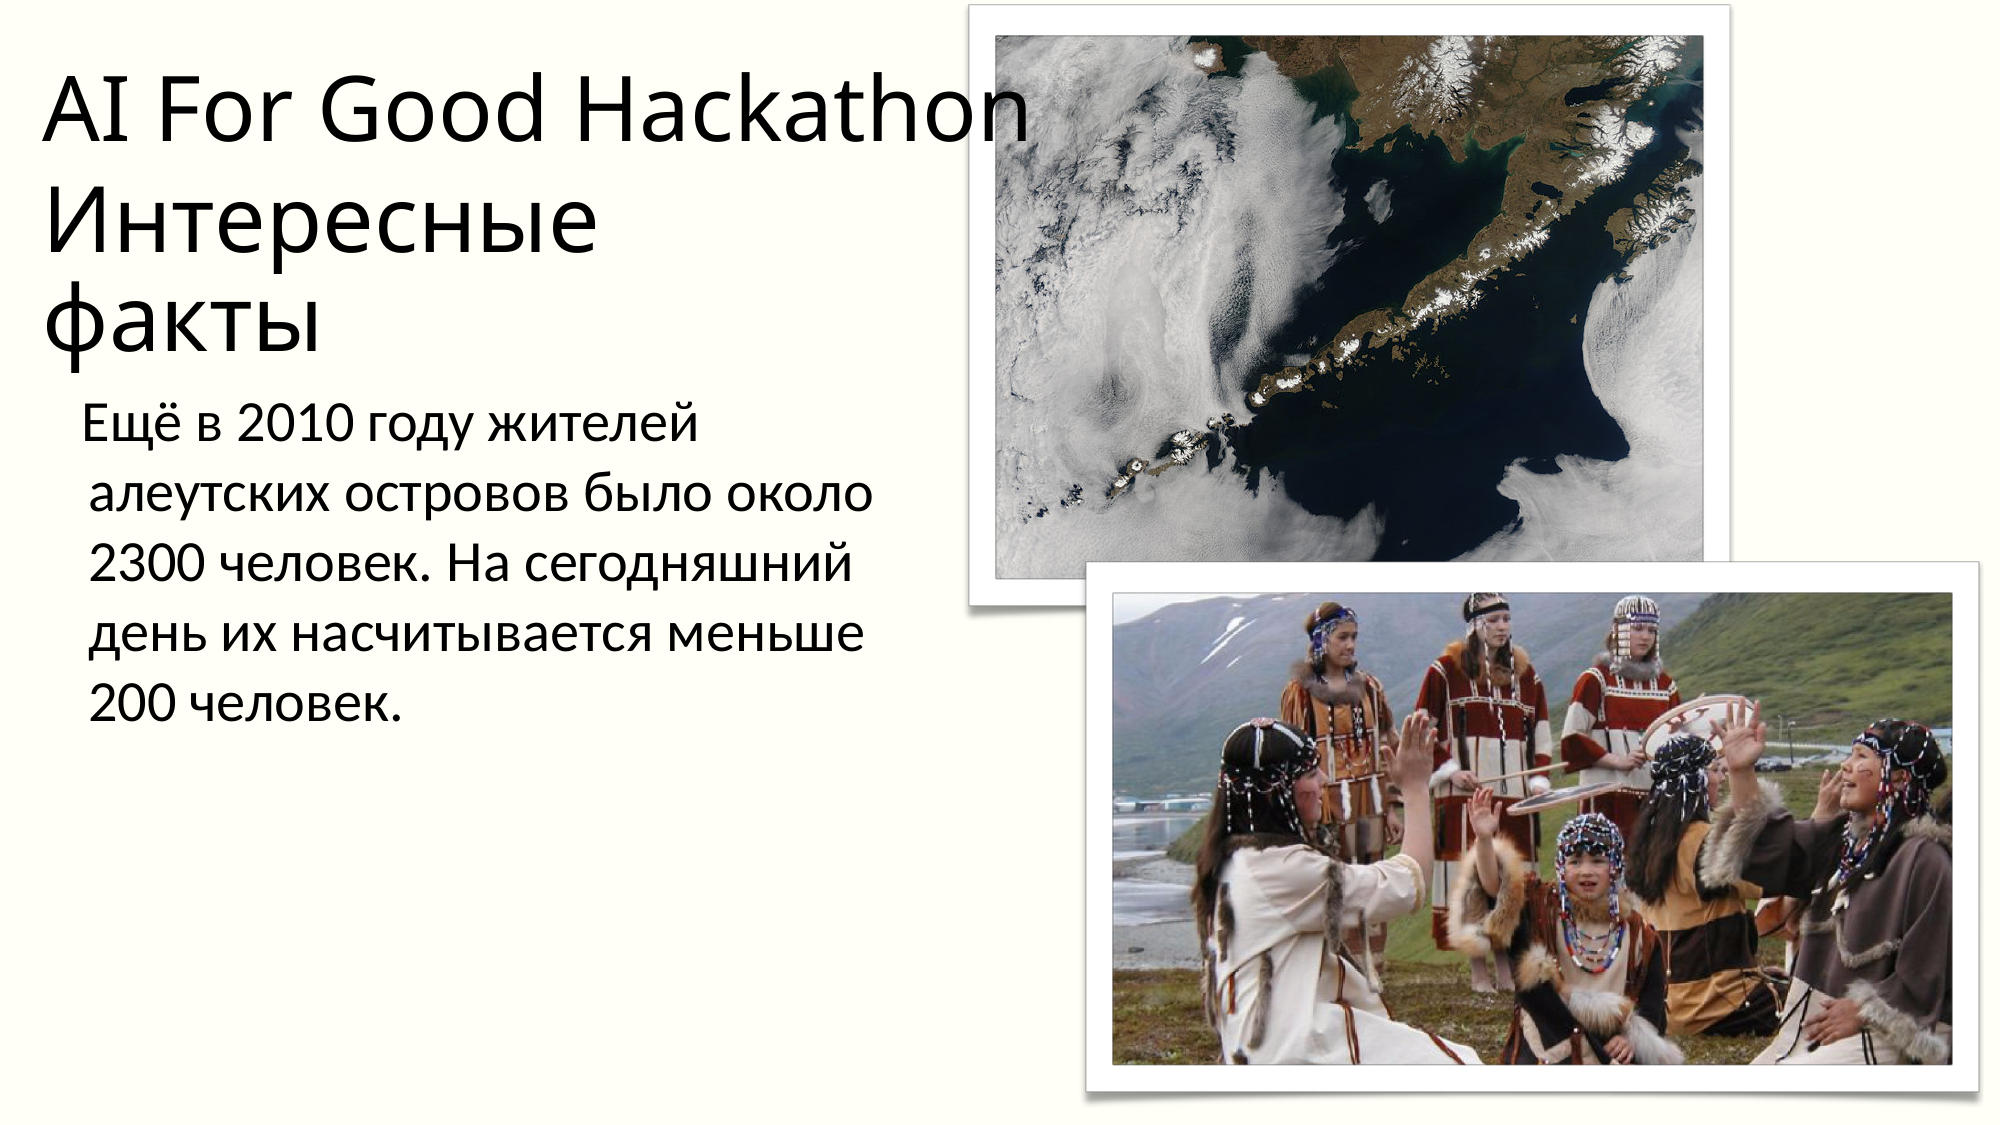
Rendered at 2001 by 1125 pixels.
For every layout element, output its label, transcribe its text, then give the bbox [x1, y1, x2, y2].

title Интересные факты [34, 173, 888, 372]
list Ещё в 2010 году жителей алеутских островов было около 2300 человек. На сегодняшний день их насчитывается меньше 200 человек. [34, 375, 947, 859]
text_box AI For Good Hackathon [35, 44, 960, 169]
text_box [960, 1, 1741, 623]
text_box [1078, 558, 1991, 1107]
